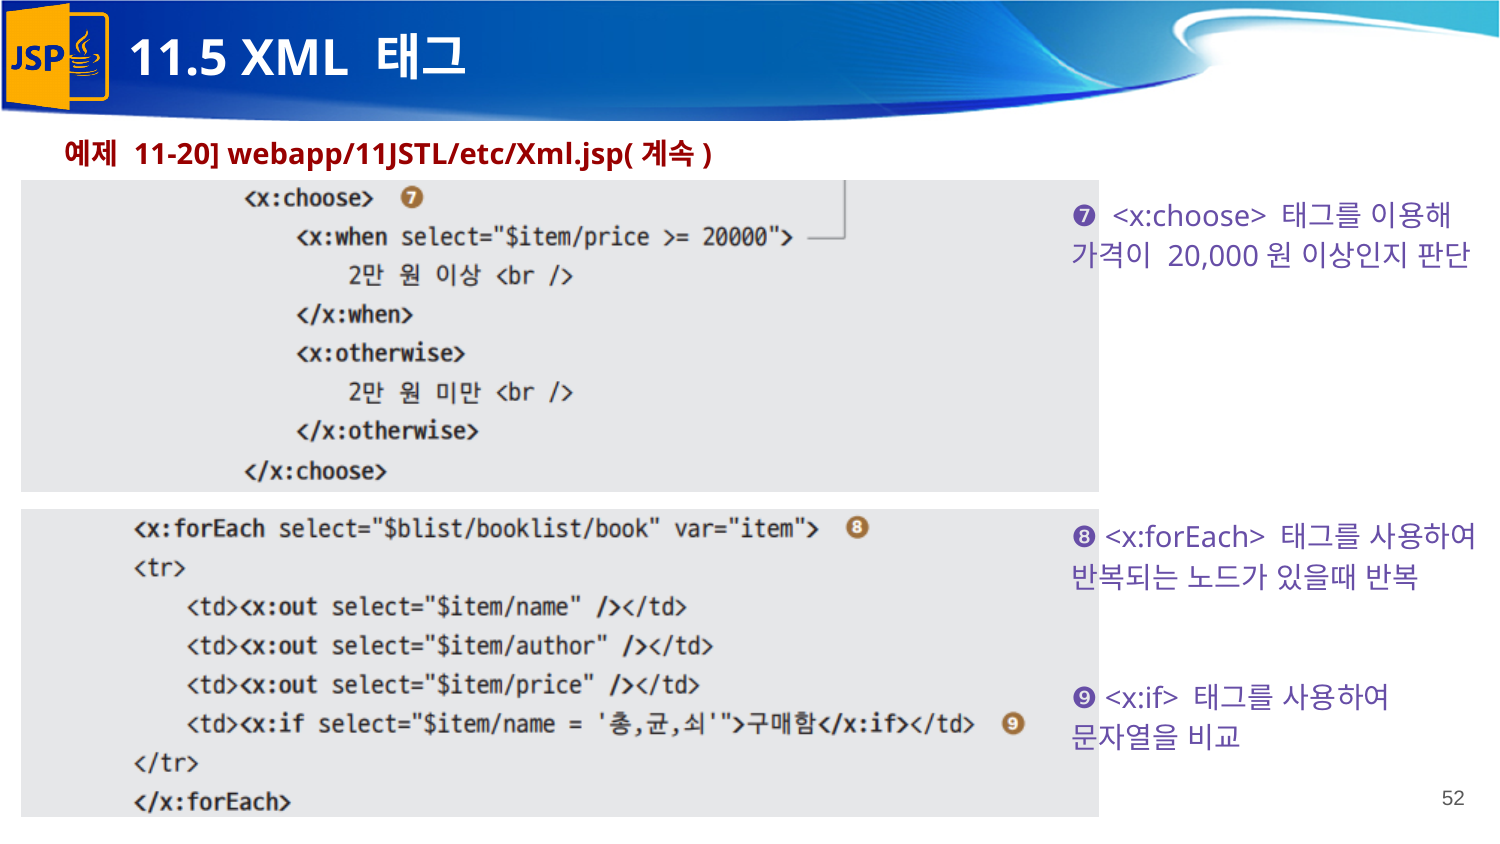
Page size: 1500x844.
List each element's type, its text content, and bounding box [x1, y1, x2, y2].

picture [21, 508, 1099, 817]
picture [0, 0, 1500, 121]
text_box ❼ <x:choose> 태그를 이용해 가격이 20,000원 이상인지 판단 ❽ <x:forEach> 태그를 사용하여 반복되는 노드가 있을때 반복 ❾ <x:if> 태그를 사용하여 문자열을 비교 [1056, 177, 1500, 560]
text_box 예제 11-20] webapp/11JSTL/etc/Xml.jsp(계속) [49, 114, 943, 179]
picture [21, 180, 1099, 492]
title 11.5 XML 태그 [113, 10, 1500, 105]
slide_number ‹#› [1389, 764, 1480, 830]
